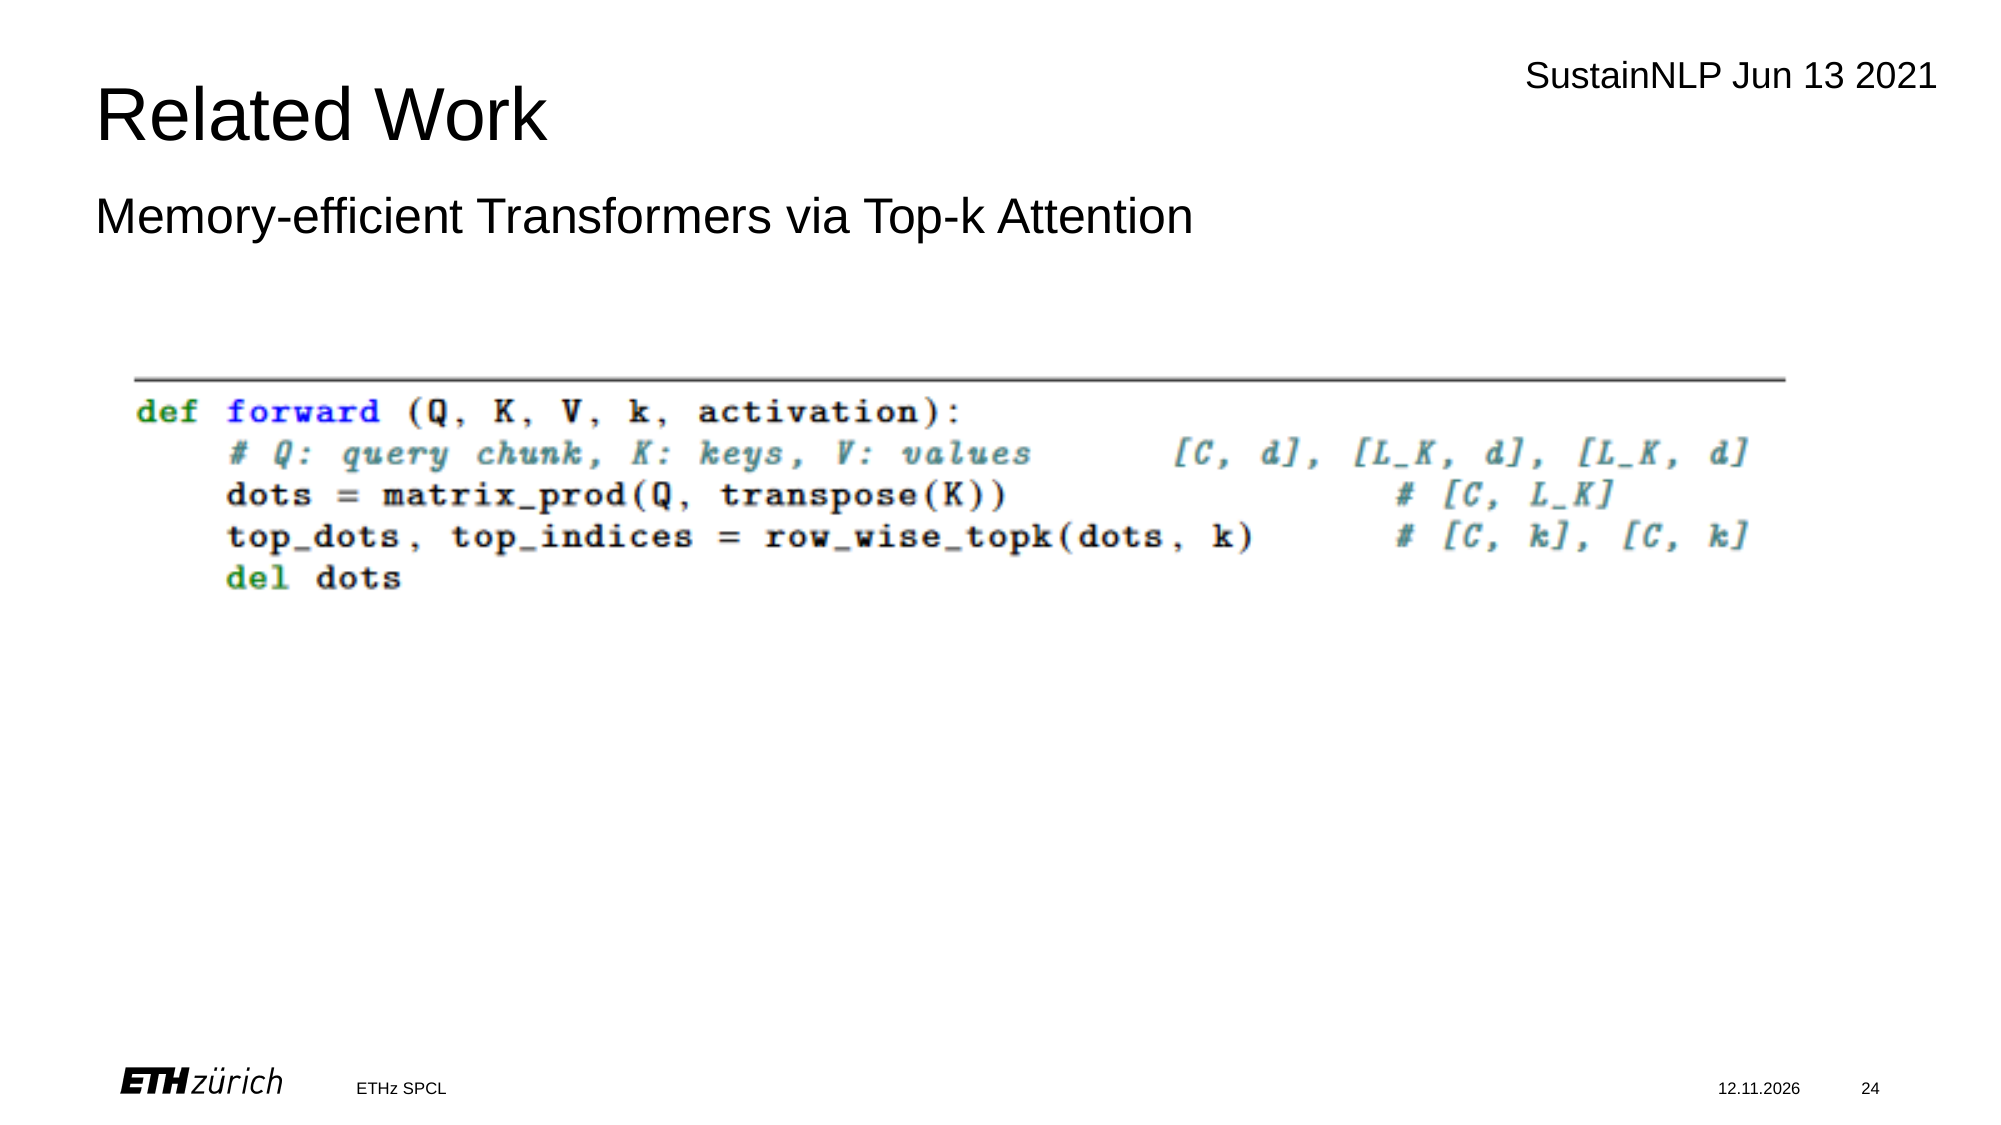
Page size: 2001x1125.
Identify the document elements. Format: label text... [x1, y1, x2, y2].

picture [100, 360, 1808, 601]
footer ETHz SPCL [356, 1069, 1243, 1106]
text_box SustainNLP Jun 13 2021 [1510, 43, 2000, 104]
slide_number 24 [1827, 1069, 1880, 1106]
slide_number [1718, 1069, 1819, 1106]
text_box Related Work [80, 58, 641, 163]
text_box Memory-efficient Transformers via Top-k Attention [80, 176, 1960, 252]
picture [120, 1067, 282, 1094]
